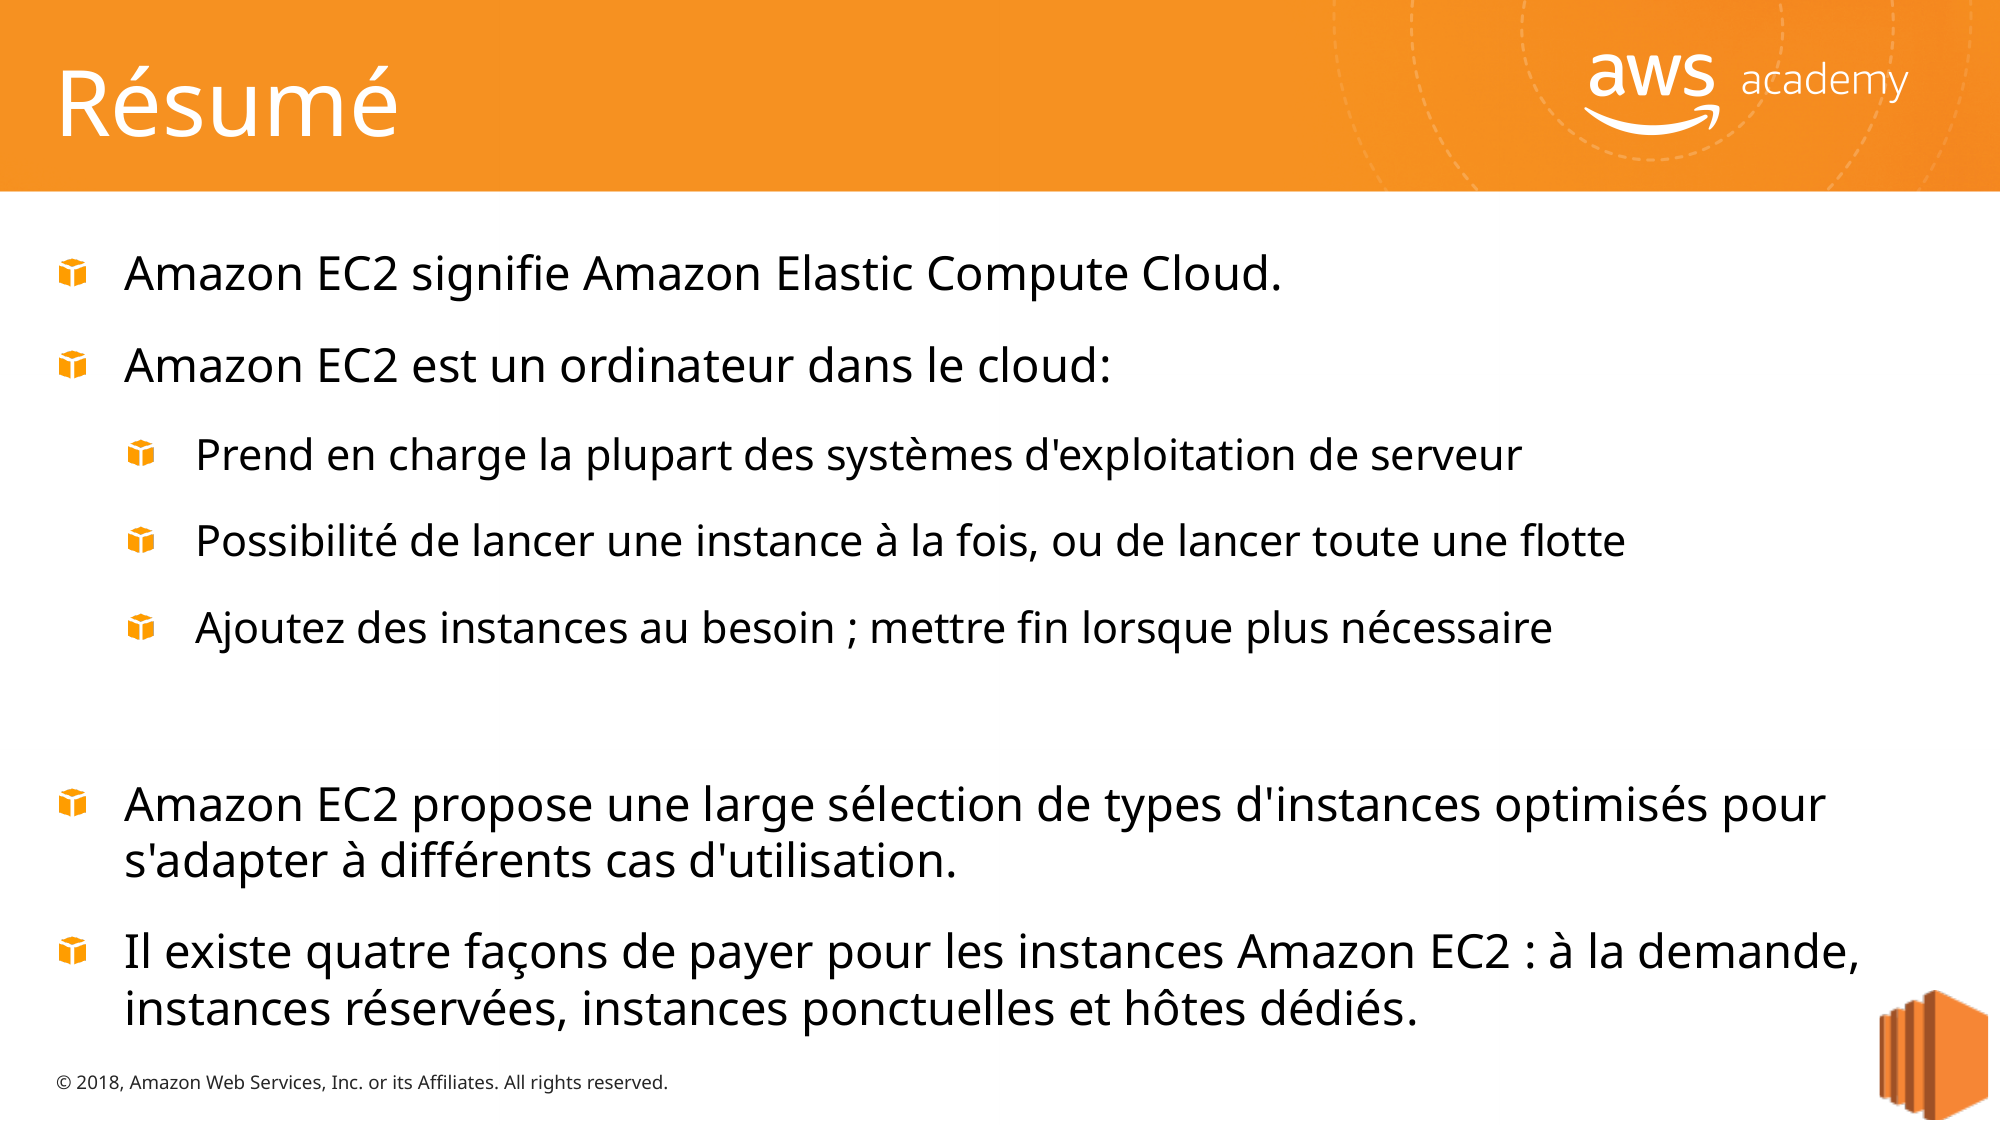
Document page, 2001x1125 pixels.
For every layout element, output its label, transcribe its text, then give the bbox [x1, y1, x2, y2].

picture [0, 0, 2000, 1125]
title Résumé [39, 43, 1570, 172]
list Amazon EC2 signifie Amazon Elastic Compute Cloud. Amazon EC2 est un ordinateur dans le cloud: Prend en charge la plupart des systèmes d'exploitation de serveur Possibilité de lancer une instance à la fois, ou de lancer toute une flotte Ajoutez des instances au besoin ; mettre fin lorsque plus nécessaire Amazon EC2 propose une large sélection de types d'instances optimisés pour s'adapter à différents cas d'utilisation. Il existe quatre façons de payer pour les instances Amazon EC2 : à la demande, instances réservées, instances ponctuelles et hôtes dédiés. [39, 236, 1900, 1043]
